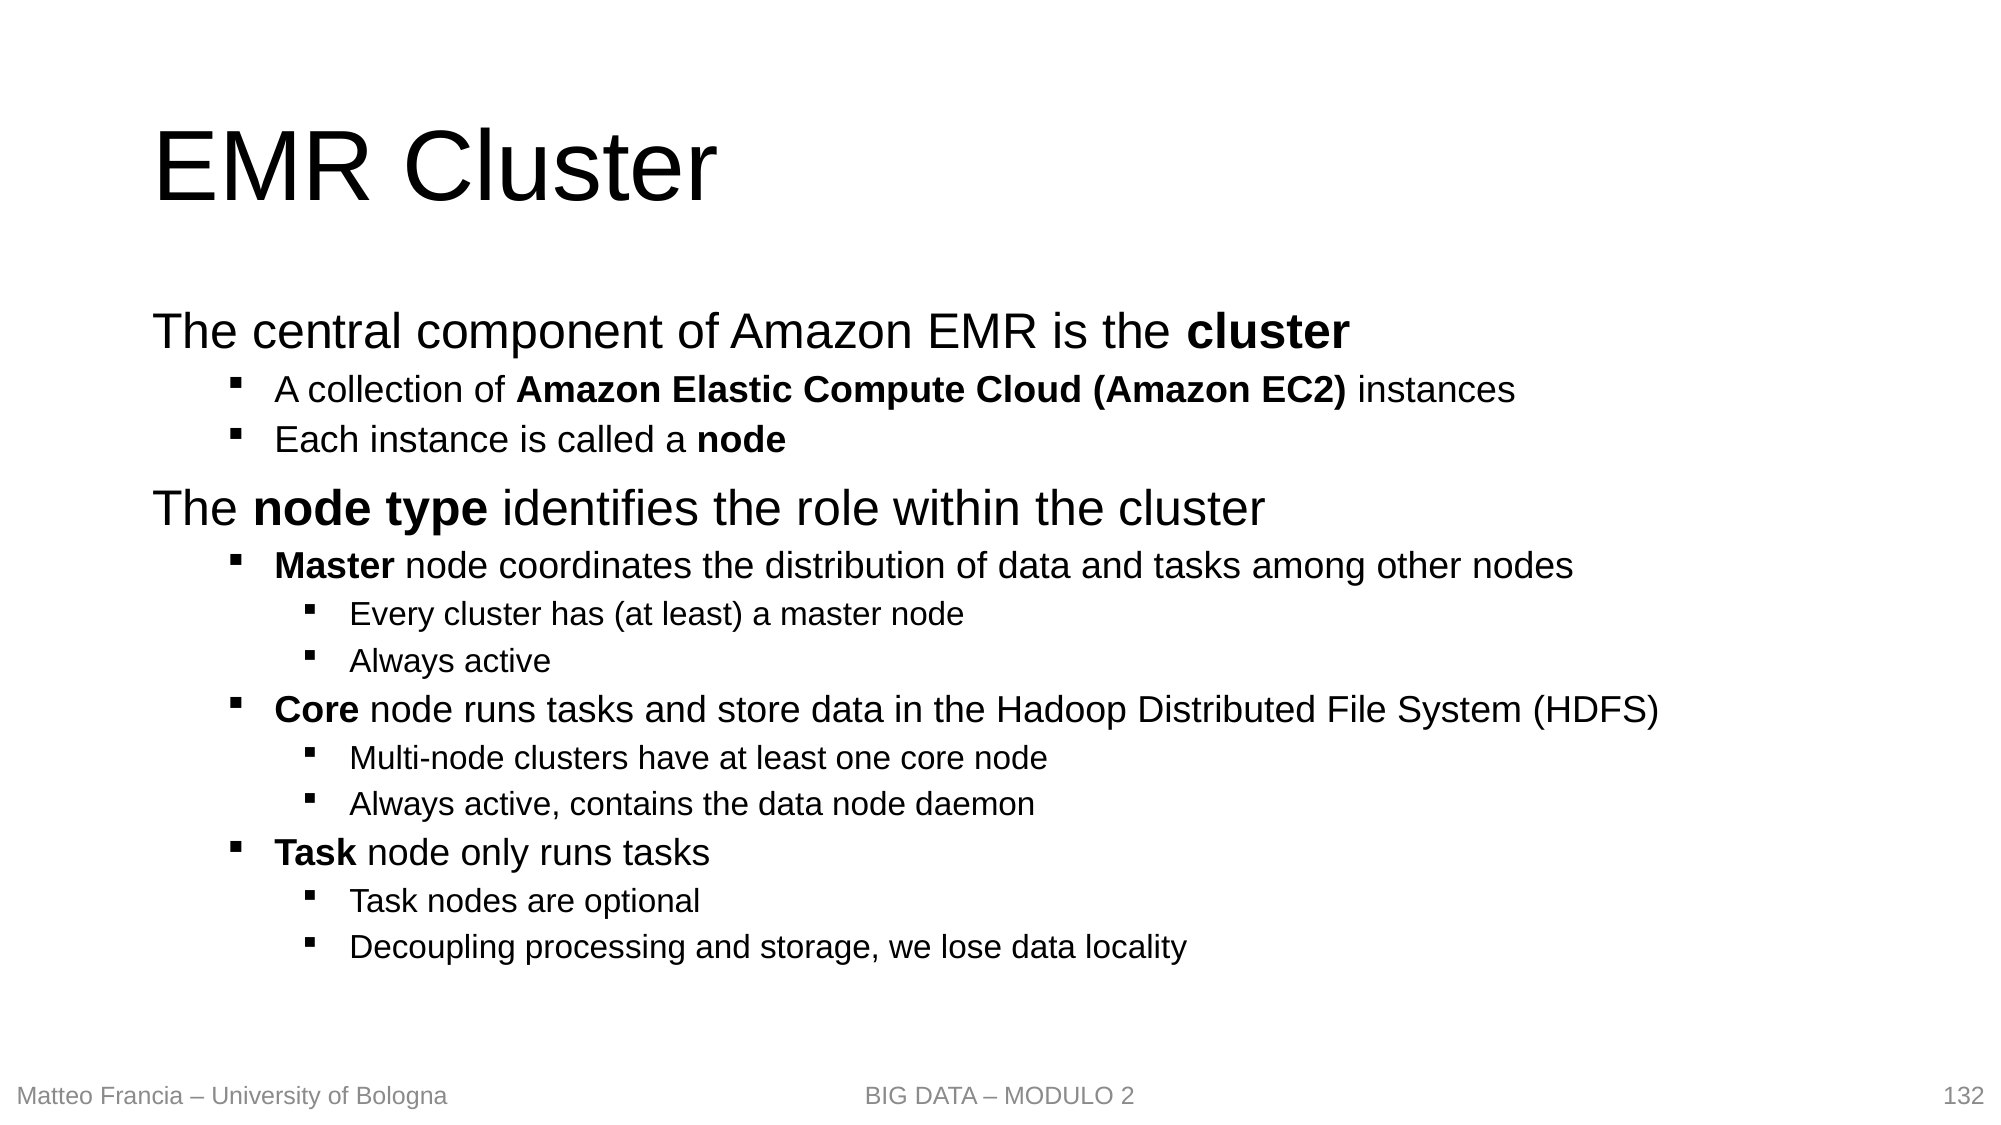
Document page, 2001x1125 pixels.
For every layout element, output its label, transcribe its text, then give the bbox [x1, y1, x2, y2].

slide_number 132 [1550, 1065, 2000, 1125]
title EMR Cluster [137, 59, 1863, 278]
list The central component of Amazon EMR is the cluster A collection of Amazon Elastic Compute Cloud (Amazon EC2) instances Each instance is called a node The node type identifies the role within the cluster Master node coordinates the distribution of data and tasks among other nodes Every cluster has (at least) a master node Always active Core node runs tasks and store data in the Hadoop Distributed File System (HDFS) Multi-node clusters have at least one core node Always active, contains the data node daemon Task node only runs tasks Task nodes are optional Decoupling processing and storage, we lose data locality [137, 278, 1863, 993]
footer Matteo Francia – University of Bologna [0, 1065, 466, 1125]
